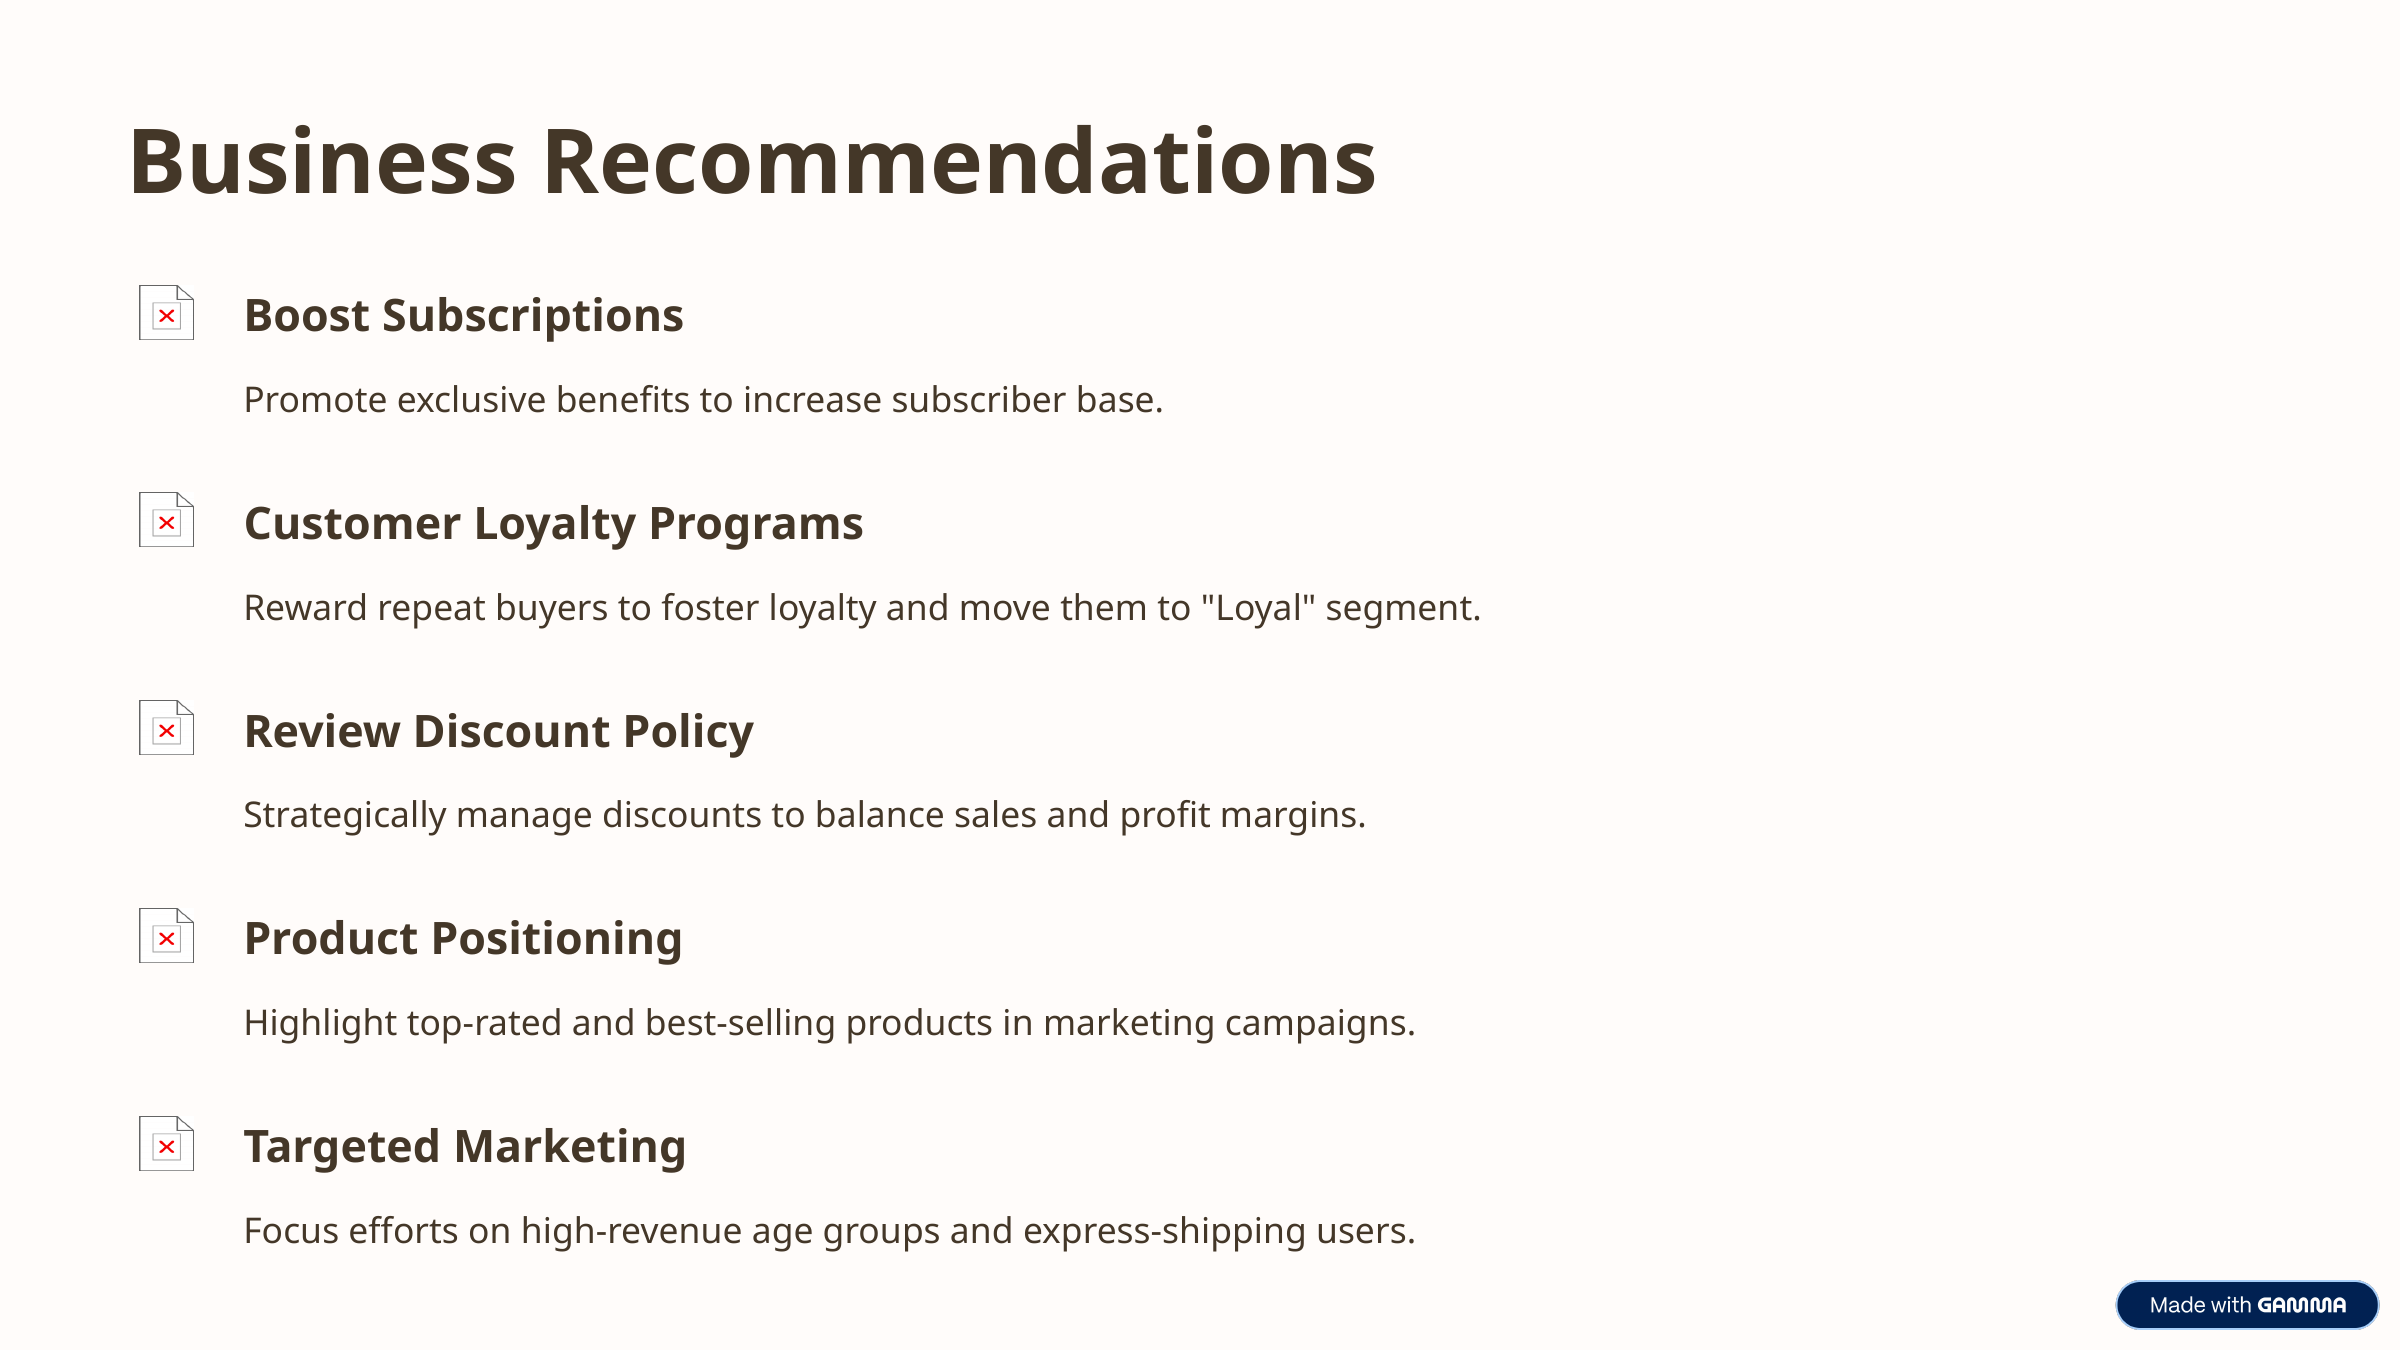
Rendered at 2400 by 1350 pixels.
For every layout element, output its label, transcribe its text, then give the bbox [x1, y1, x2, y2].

text_box Business Recommendations [126, 99, 1194, 212]
text_box Strategically manage discounts to balance sales and profit margins. [243, 777, 2274, 836]
picture [2106, 1271, 2389, 1339]
picture [139, 1116, 194, 1171]
text_box Promote exclusive benefits to increase subscriber base. [243, 362, 2274, 420]
text_box Review Discount Policy [243, 699, 695, 756]
text_box Reward repeat buyers to foster loyalty and move them to "Loyal" segment. [243, 569, 2274, 628]
text_box Highlight top-rated and best-selling products in marketing campaigns. [243, 985, 2274, 1044]
text_box Product Positioning [243, 907, 695, 964]
picture [139, 700, 194, 755]
picture [139, 492, 194, 548]
picture [139, 285, 194, 340]
text_box Targeted Marketing [243, 1115, 695, 1172]
text_box Boost Subscriptions [243, 283, 695, 341]
text_box Customer Loyalty Programs [243, 491, 774, 549]
picture [139, 908, 194, 963]
text_box Focus efforts on high-revenue age groups and express-shipping users. [243, 1193, 2274, 1252]
